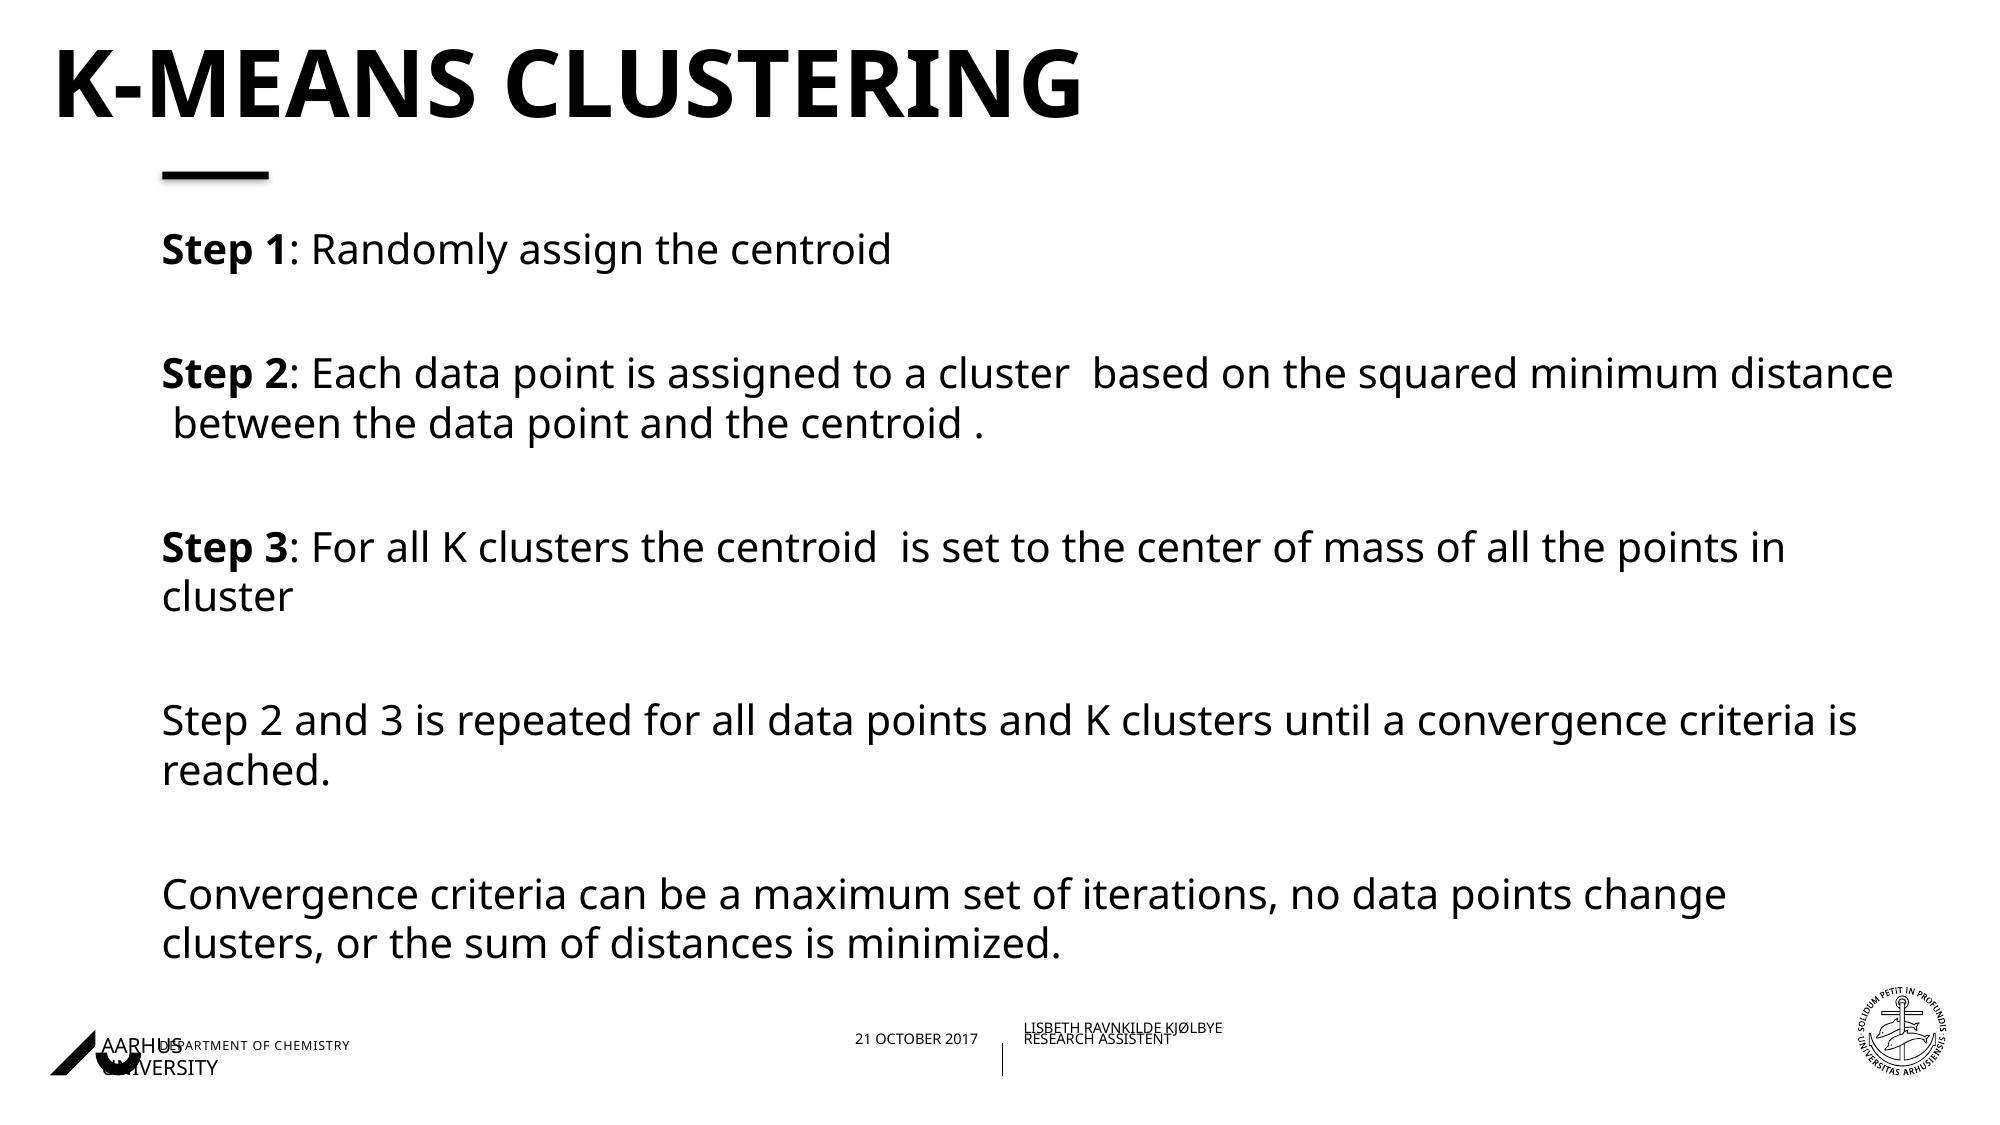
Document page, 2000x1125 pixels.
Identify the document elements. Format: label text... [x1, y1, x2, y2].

title K-means clustering [51, 37, 1948, 162]
